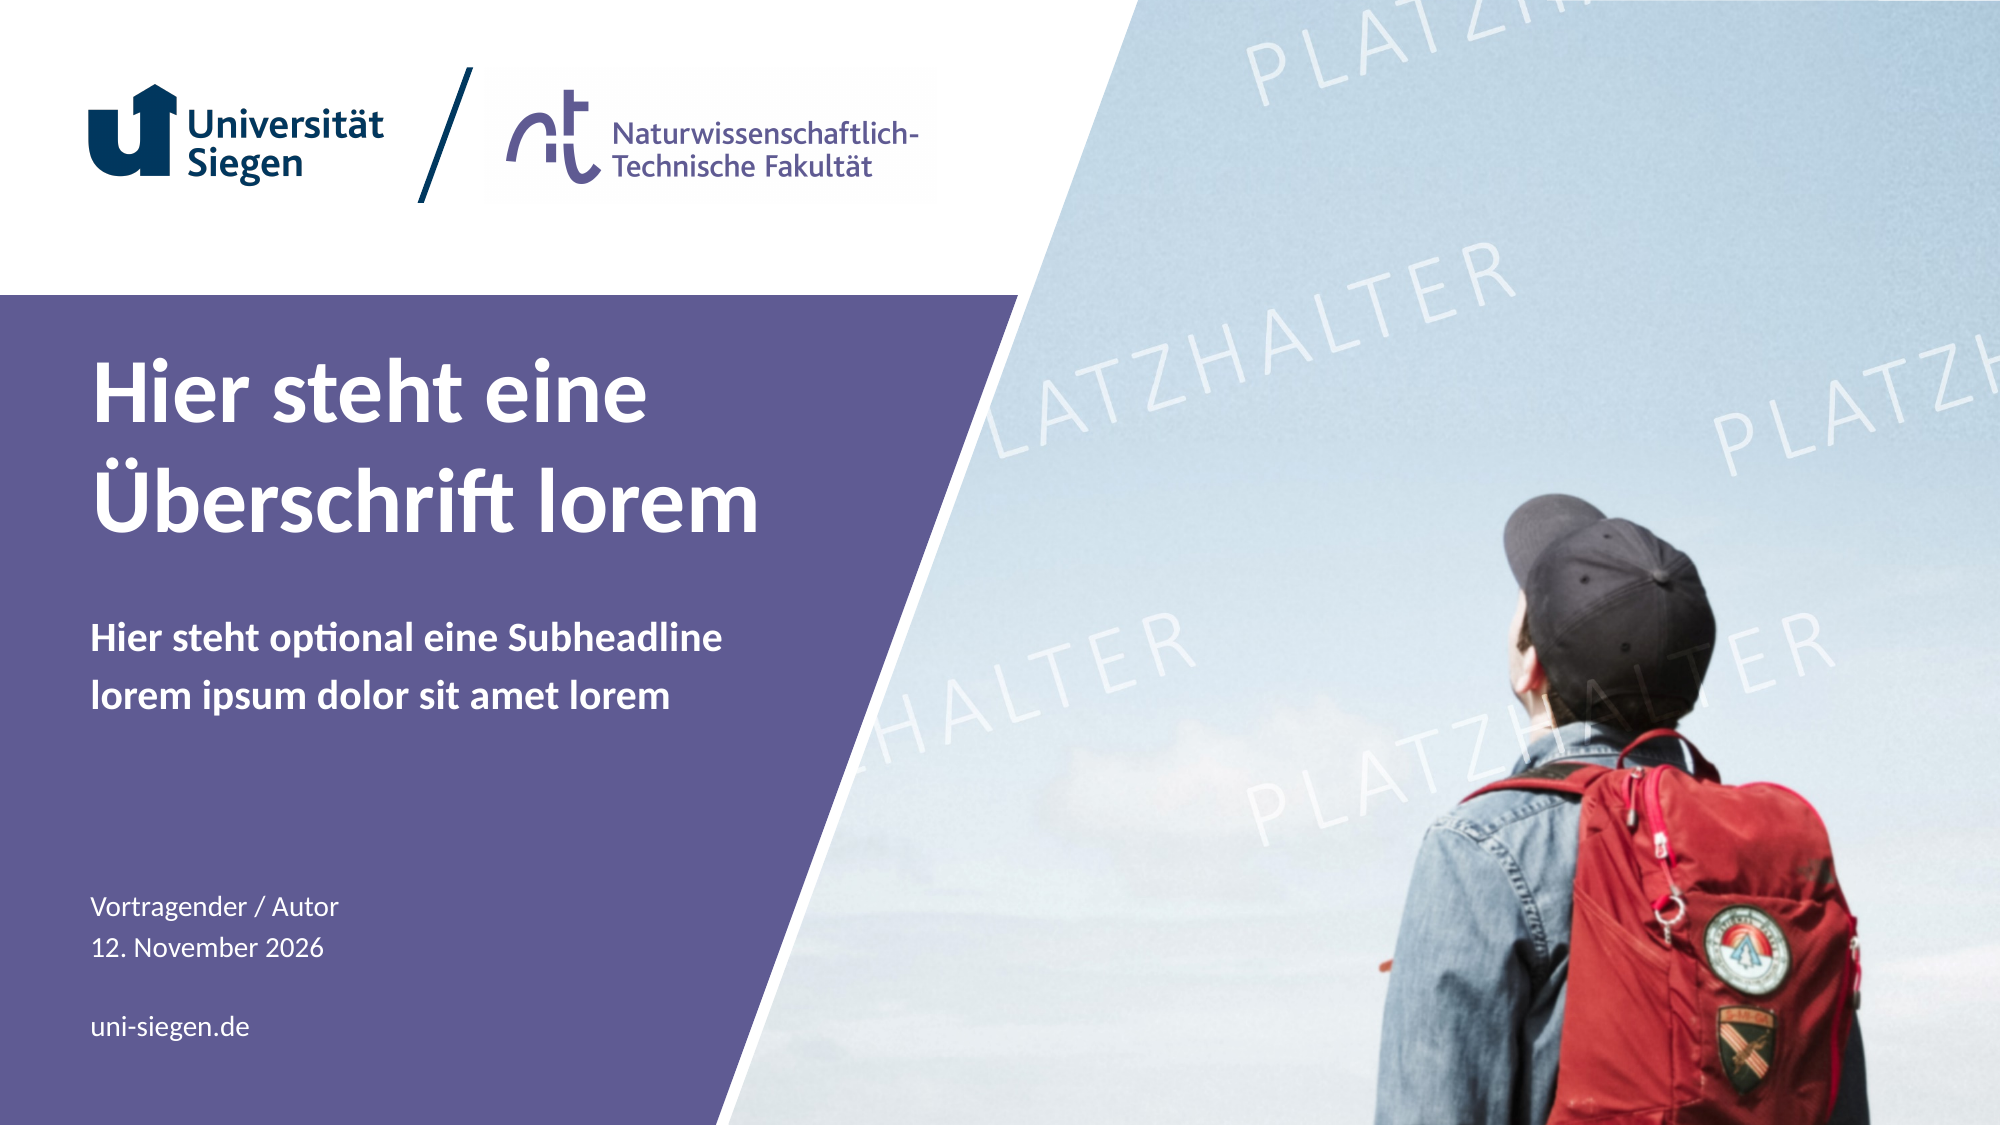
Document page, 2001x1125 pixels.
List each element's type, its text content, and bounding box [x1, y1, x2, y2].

list Vortragender / Autor [90, 881, 540, 929]
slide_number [90, 929, 410, 965]
title Hier steht eine Überschrift lorem [92, 326, 728, 551]
picture [66, 67, 407, 203]
subtitle Hier steht optional eine Subheadline lorem ipsum dolor sit amet lorem [90, 597, 728, 870]
picture [484, 0, 2000, 1125]
